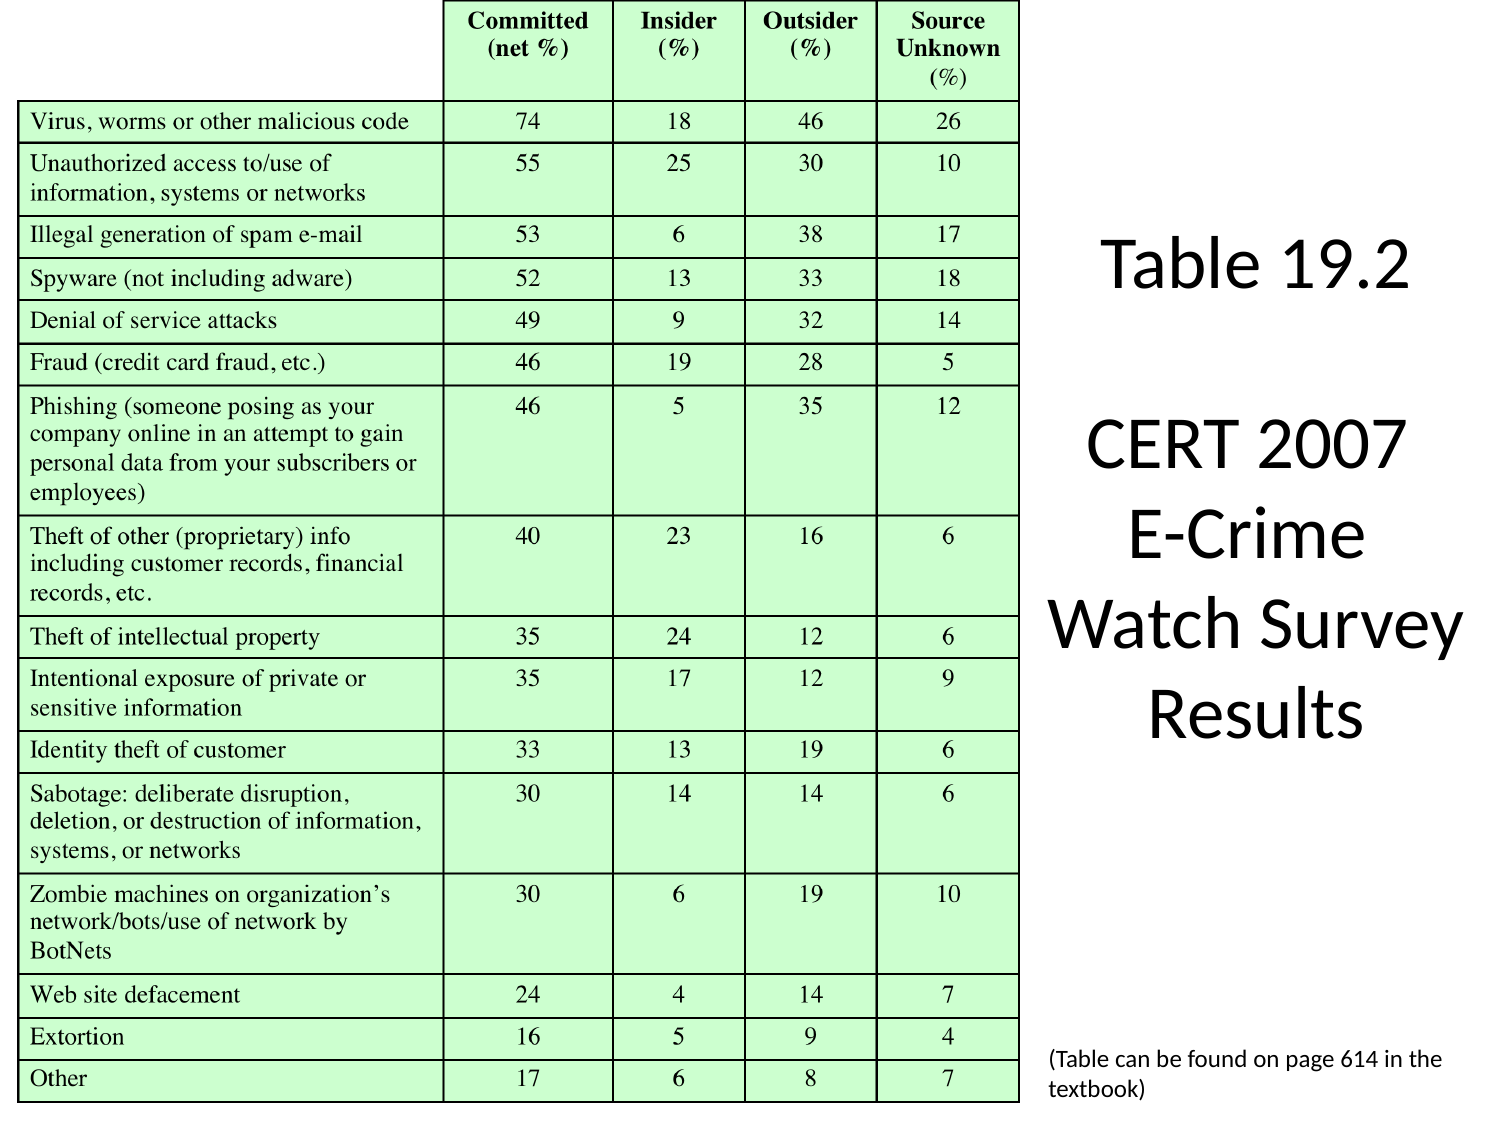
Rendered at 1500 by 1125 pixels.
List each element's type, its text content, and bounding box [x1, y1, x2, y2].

title Table 19.2 CERT 2007 E-Crime Watch Survey Results [1027, 54, 1500, 913]
text_box (Table can be found on page 614 in the textbook) [1033, 1034, 1471, 1110]
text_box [17, 0, 1022, 1125]
